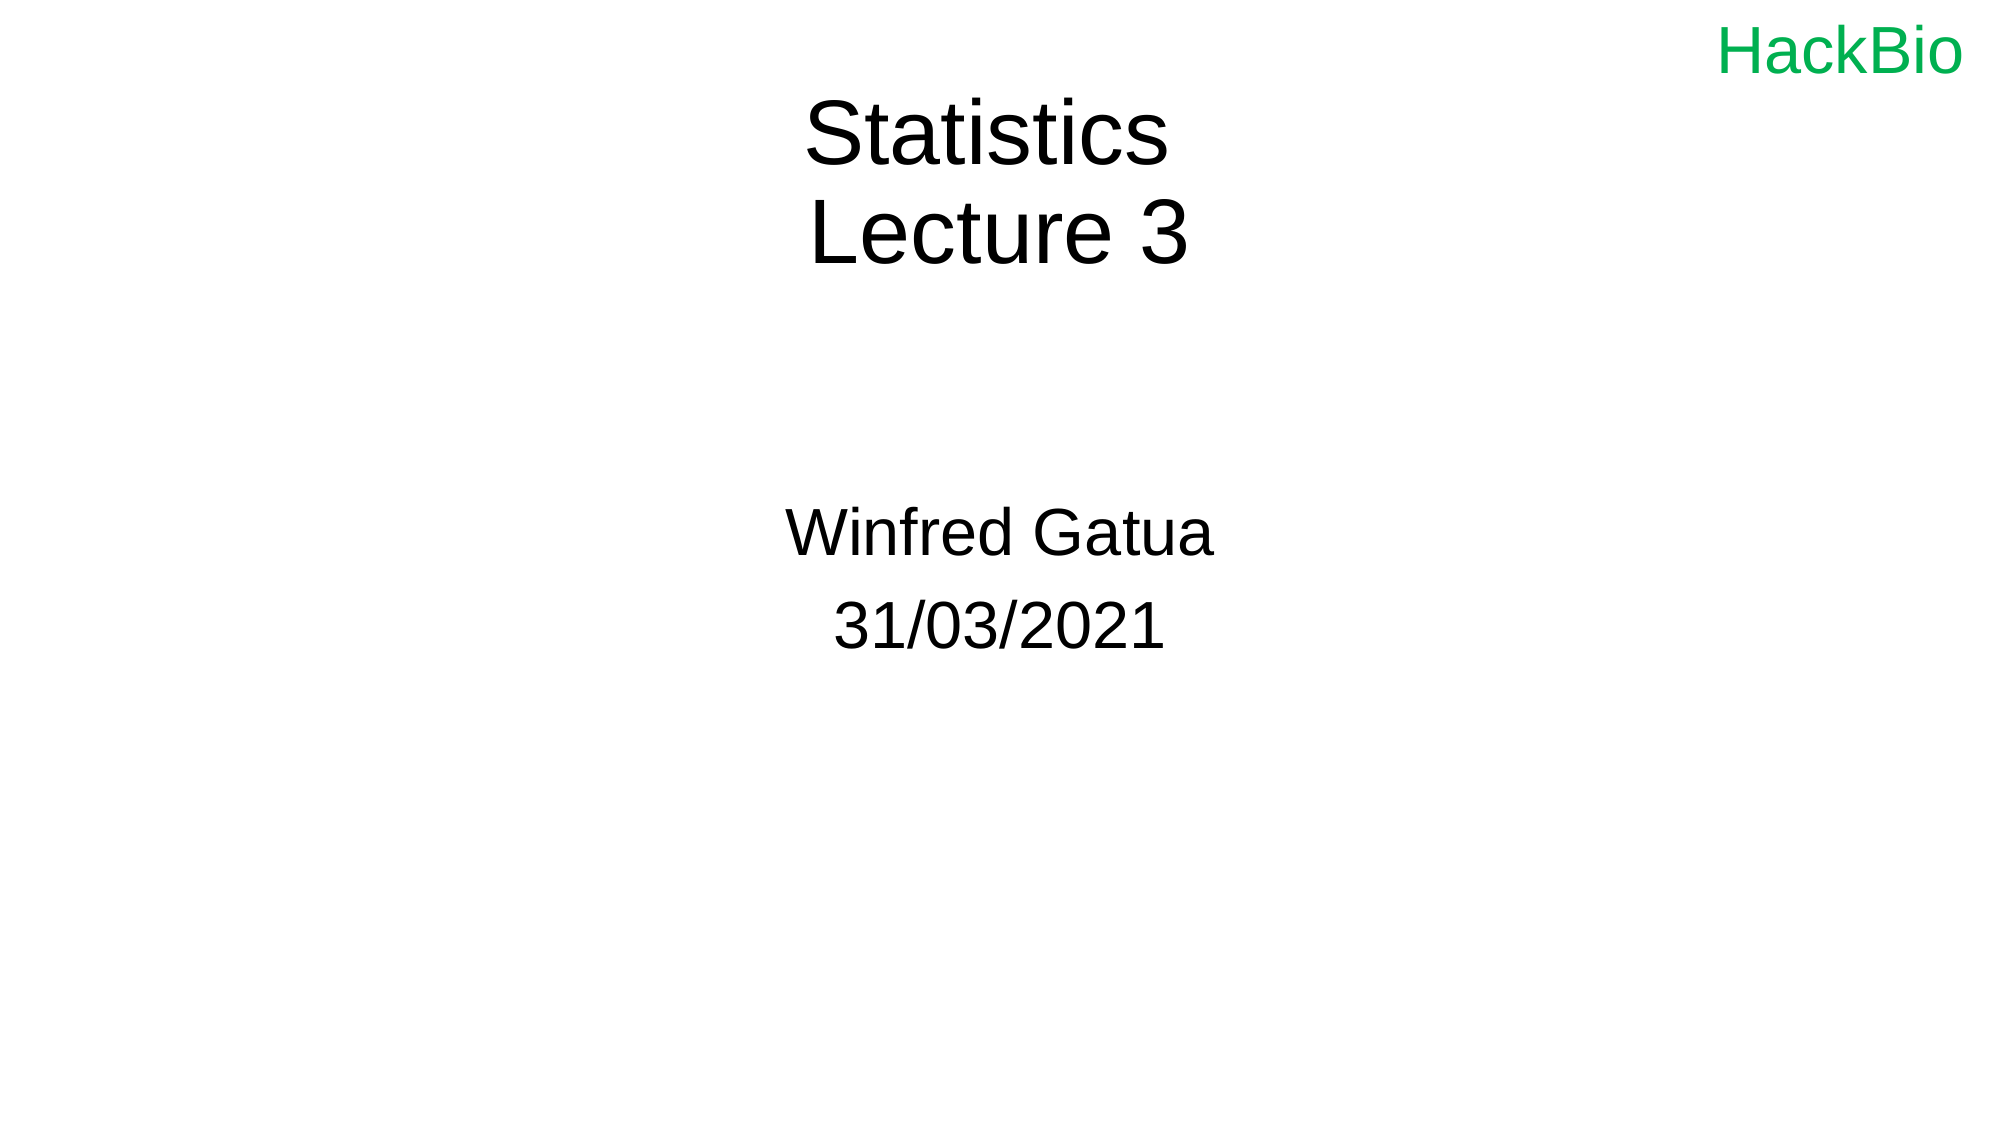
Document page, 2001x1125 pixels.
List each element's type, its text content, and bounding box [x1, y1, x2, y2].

subtitle Winfred Gatua 31/03/2021 [0, 490, 2000, 863]
title Statistics Lecture 3 [0, 0, 2000, 292]
